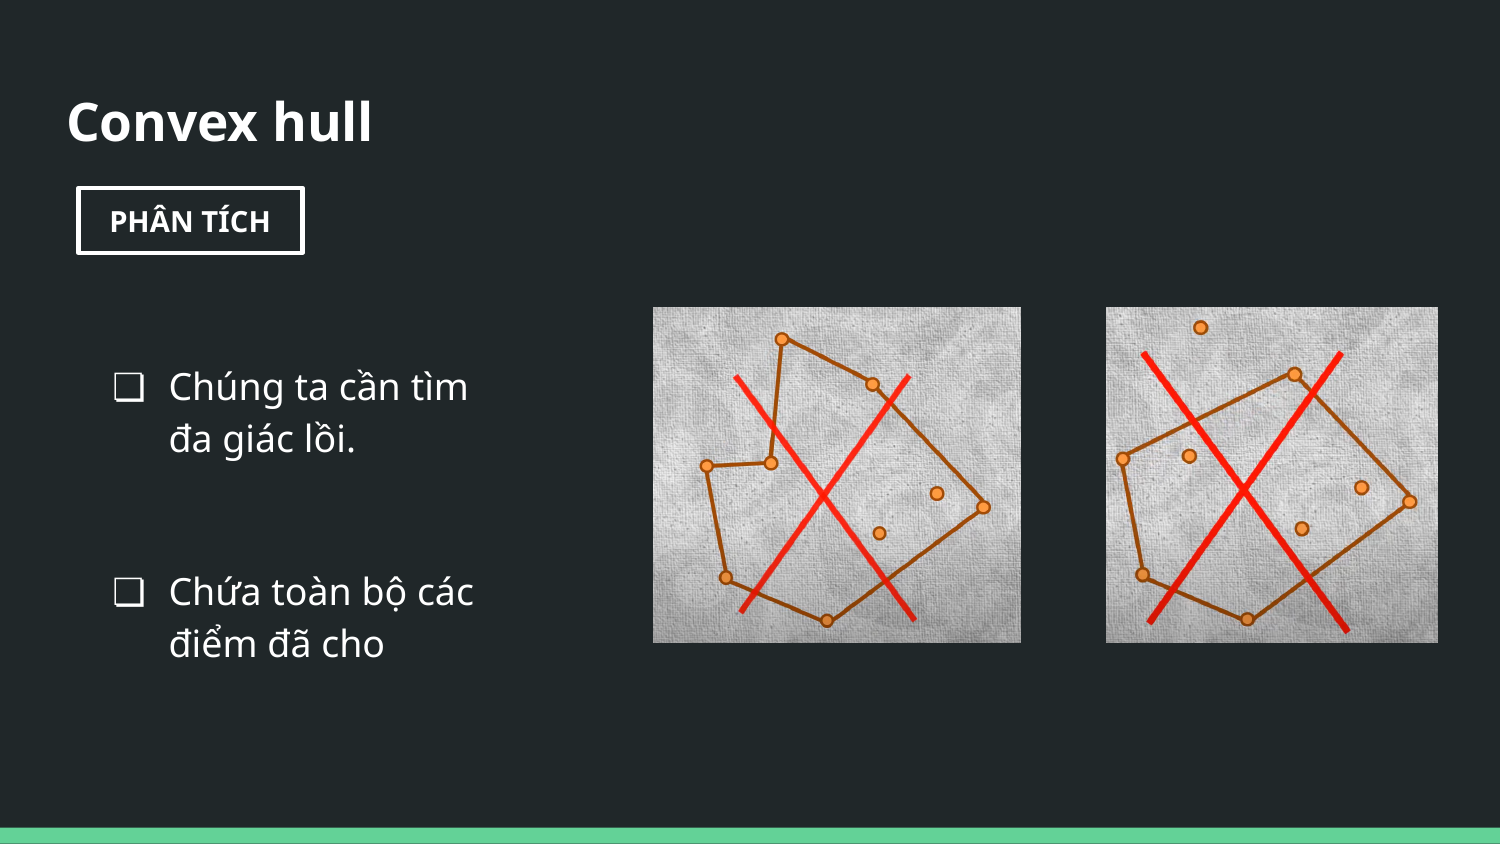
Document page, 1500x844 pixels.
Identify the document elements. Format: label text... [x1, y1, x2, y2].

text_box Chúng ta cần tìm đa giác lồi. Chứa toàn bộ các điểm đã cho [78, 341, 538, 681]
text_box PHÂN TÍCH [78, 187, 303, 253]
picture [653, 307, 1021, 644]
picture [1106, 307, 1438, 644]
title Convex hull [51, 72, 1449, 167]
